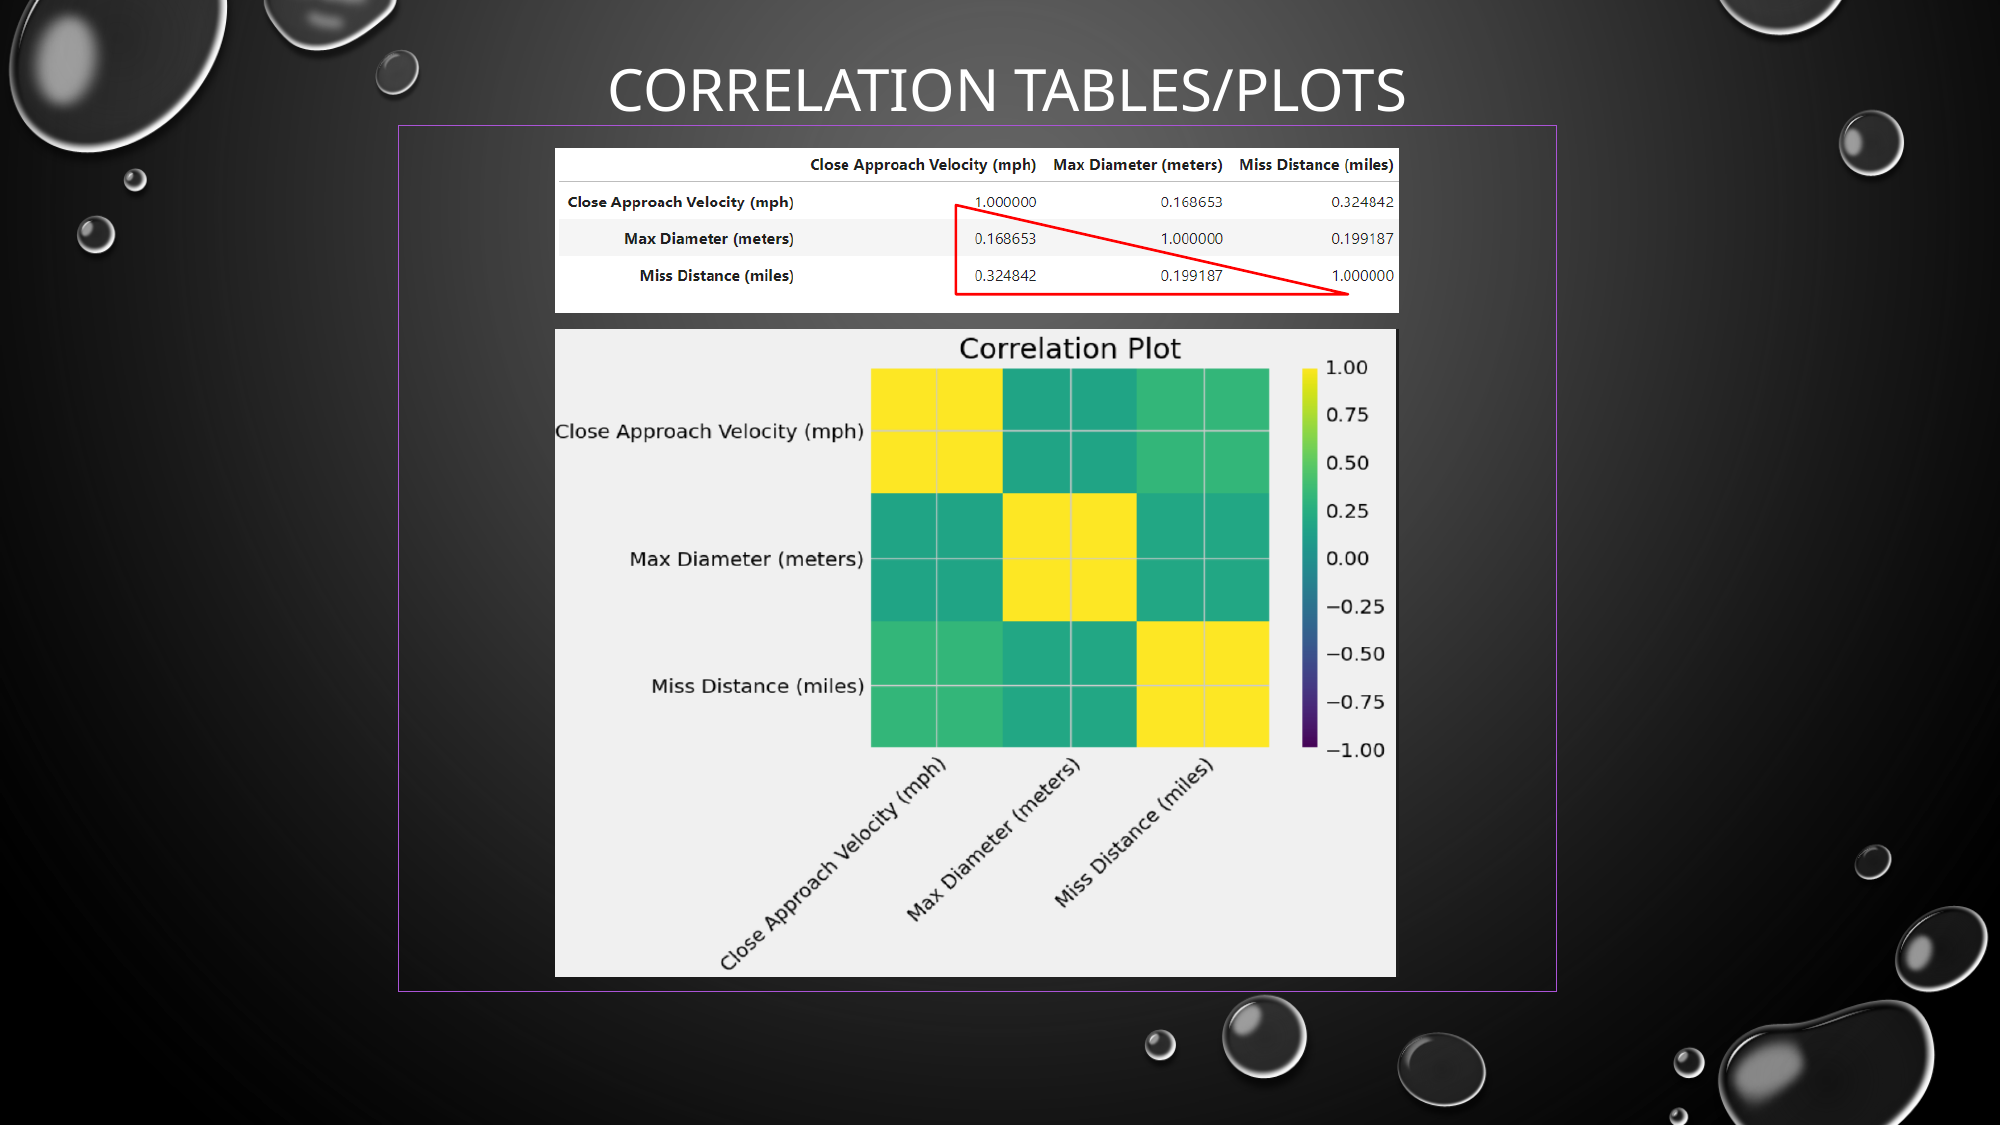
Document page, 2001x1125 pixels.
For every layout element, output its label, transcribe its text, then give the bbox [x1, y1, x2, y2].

text_box [398, 125, 1557, 992]
title Correlation TABLES/PLOTS [592, 28, 2000, 156]
picture [555, 148, 1399, 314]
picture [0, 0, 2000, 1125]
picture [555, 329, 1399, 977]
